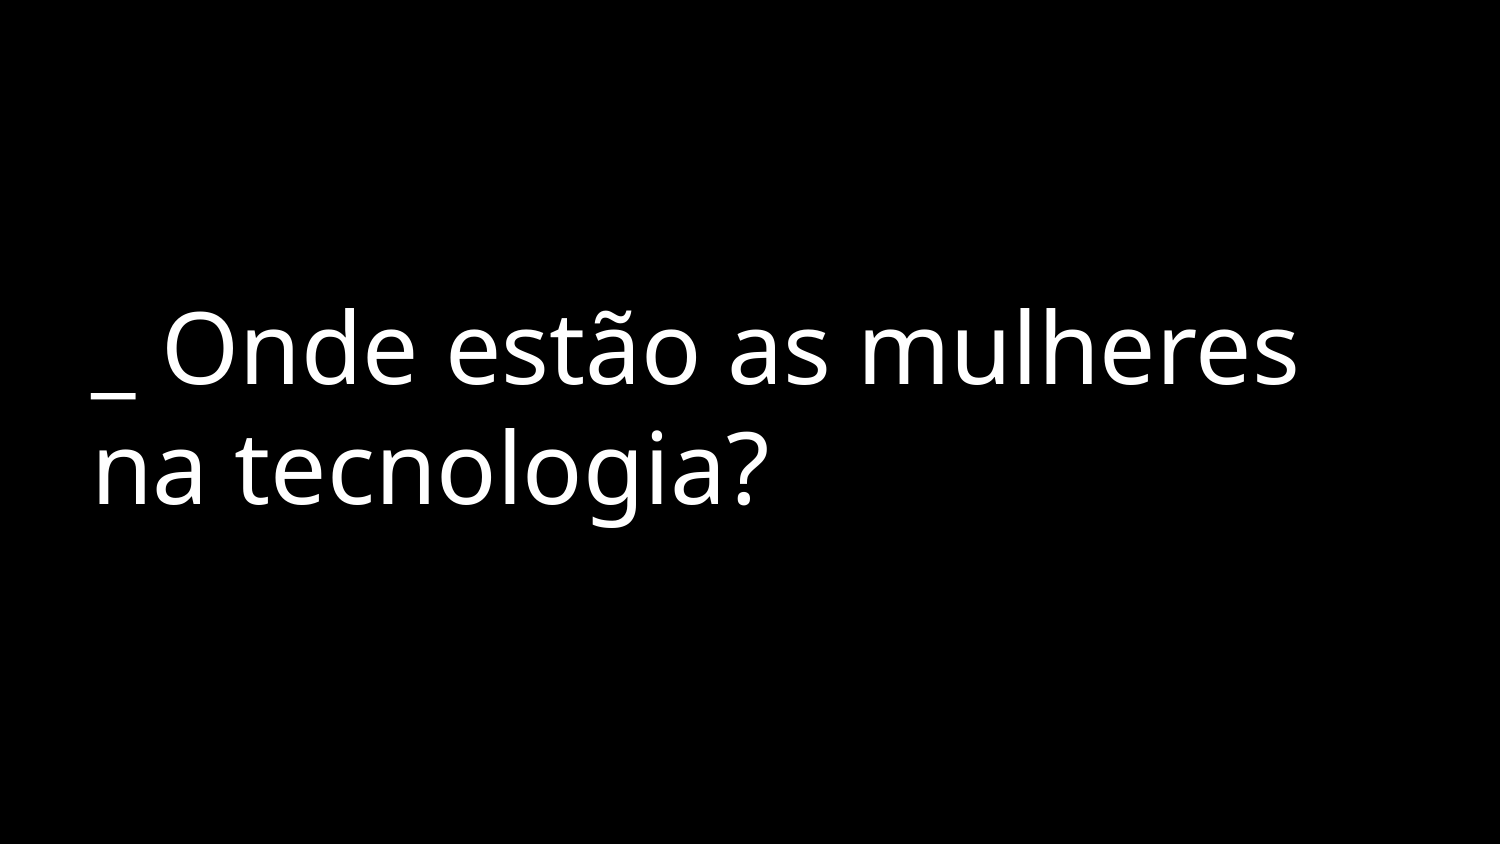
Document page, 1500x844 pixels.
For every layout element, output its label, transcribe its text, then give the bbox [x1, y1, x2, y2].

title _ Onde estão as mulheres na tecnologia? [76, 91, 1407, 719]
